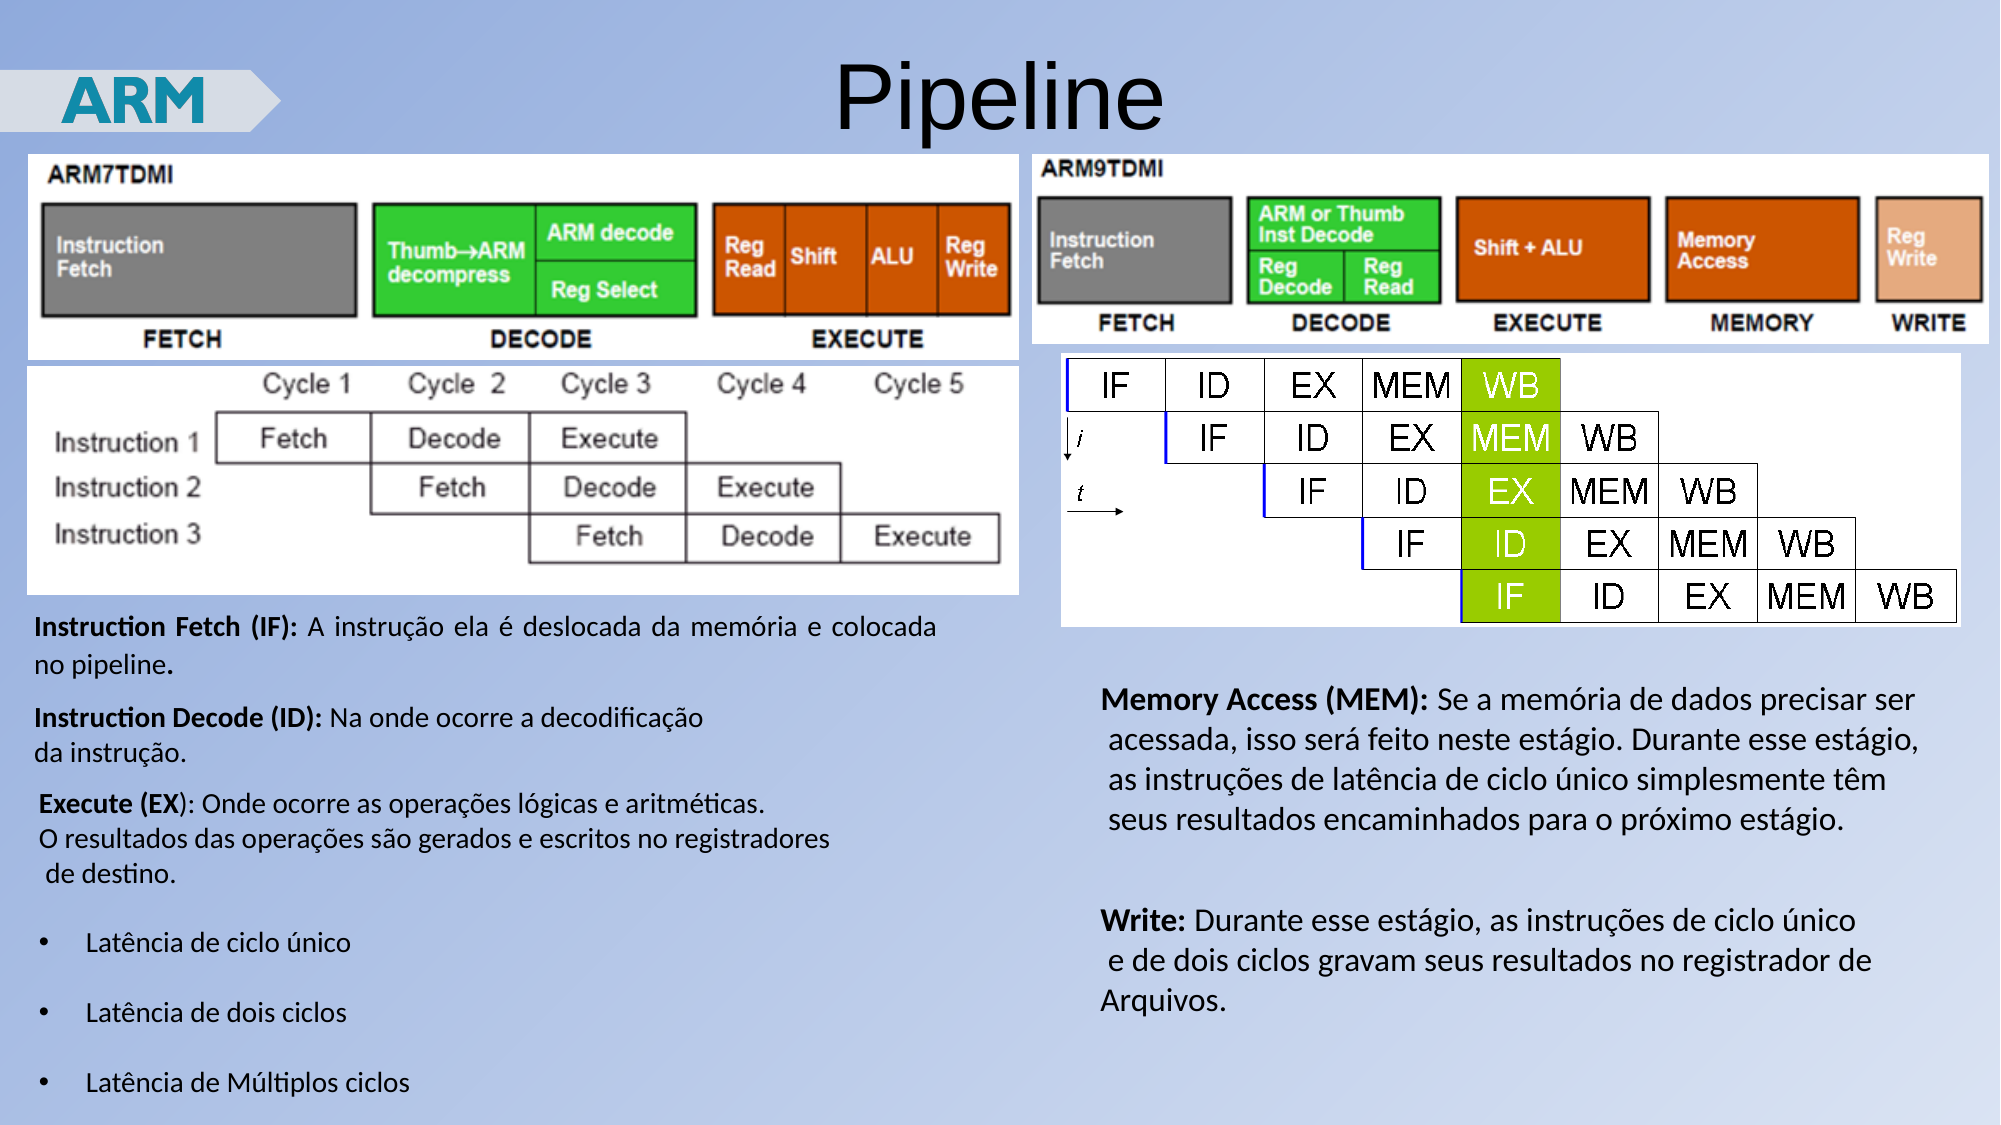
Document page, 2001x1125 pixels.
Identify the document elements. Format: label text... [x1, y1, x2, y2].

picture [1032, 154, 1990, 344]
text_box Execute (EX): Onde ocorre as operações lógicas e aritméticas. O resultados das operações são gerados e escritos no registradores de destino. Latência de ciclo único Latência de dois ciclos Latência de Múltiplos ciclos [24, 776, 846, 1106]
text_box Instruction Fetch (IF): A instrução ela é deslocada da memória e colocada no pipeline. [19, 597, 952, 688]
text_box Memory Access (MEM): Se a memória de dados precisar ser acessada, isso será feito neste estágio. Durante esse estágio, as instruções de latência de ciclo único simplesmente têm seus resultados encaminhados para o próximo estágio. [1085, 670, 1936, 845]
picture [61, 77, 216, 123]
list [1061, 353, 1961, 627]
text_box Instruction Decode (ID): Na onde ocorre a decodificação da instrução. [19, 691, 1020, 777]
text_box Pipeline [249, 46, 1750, 153]
picture [27, 154, 1019, 360]
picture [27, 366, 1019, 596]
text_box Write: Durante esse estágio, as instruções de ciclo único e de dois ciclos gravam seus resultados no registrador de Arquivos. [1085, 890, 1896, 1026]
